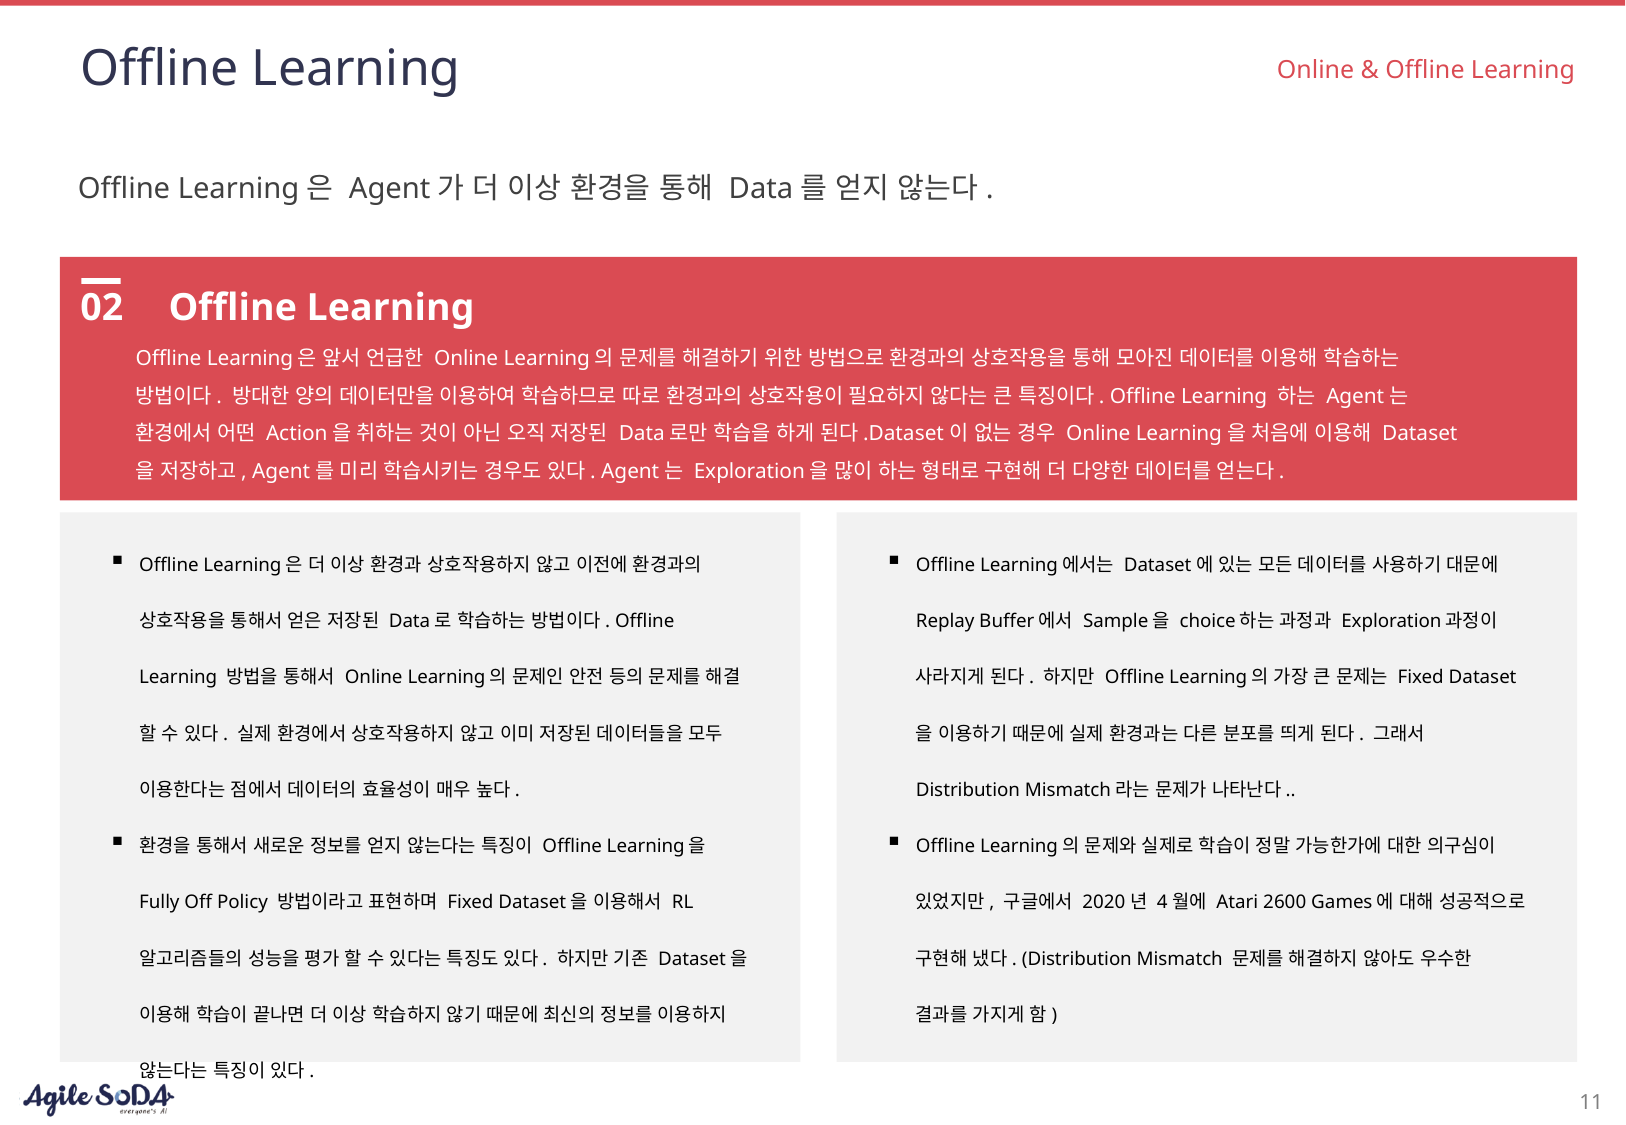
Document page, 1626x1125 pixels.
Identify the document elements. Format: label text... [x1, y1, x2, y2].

text_box Offline Learning은 Agent가 더 이상 환경을 통해 Data를 얻지 않는다. [62, 161, 1333, 212]
text_box Offline Learning은 더 이상 환경과 상호작용하지 않고 이전에 환경과의 상호작용을 통해서 얻은 저장된 Data로 학습하는 방법이다. Offline Learning 방법을 통해서 Online Learning의 문제인 안전 등의 문제를 해결 할 수 있다. 실제 환경에서 상호작용하지 않고 이미 저장된 데이터들을 모두 이용한다는 점에서 데이터의 효율성이 매우 높다. 환경을 통해서 새로운 정보를 얻지 않는다는 특징이 Offline Learning을 Fully Off Policy 방법이라고 표현하며 Fixed Dataset을 이용해서 RL 알고리즘들의 성능을 평가 할 수 있다는 특징도 있다. 하지만 기존 Dataset을 이용해 학습이 끝나면 더 이상 학습하지 않기 때문에 최신의 정보를 이용하지 않는다는 특징이 있다. [96, 511, 764, 1089]
text_box [58, 510, 803, 1064]
text_box Offline Learning [153, 275, 544, 325]
text_box [834, 510, 1579, 1064]
picture [19, 1075, 175, 1122]
text_box [58, 255, 1579, 502]
text_box Offline Learning에서는 Dataset에 있는 모든 데이터를 사용하기 대문에 Replay Buffer에서 Sample을 choice하는 과정과 Exploration과정이 사라지게 된다. 하지만 Offline Learning의 가장 큰 문제는 Fixed Dataset을 이용하기 때문에 실제 환경과는 다른 분포를 띄게 된다. 그래서 Distribution Mismatch라는 문제가 나타난다.. Offline Learning의 문제와 실제로 학습이 정말 가능한가에 대한 의구심이 있었지만, 구글에서 2020년 4월에 Atari 2600 Games에 대해 성공적으로 구현해 냈다. (Distribution Mismatch 문제를 해결하지 않아도 우수한 결과를 가지게 함) [872, 511, 1541, 1033]
text_box 02 [65, 275, 145, 336]
text_box Offline Learning은 앞서 언급한 Online Learning의 문제를 해결하기 위한 방법으로 환경과의 상호작용을 통해 모아진 데이터를 이용해 학습하는 방법이다. 방대한 양의 데이터만을 이용하여 학습하므로 따로 환경과의 상호작용이 필요하지 않다는 큰 특징이다. Offline Learning 하는 Agent는 환경에서 어떤 Action을 취하는 것이 아닌 오직 저장된 Data로만 학습을 하게 된다.Dataset이 없는 경우 Online Learning을 처음에 이용해 Dataset을 저장하고, Agent를 미리 학습시키는 경우도 있다. Agent는 Exploration을 많이 하는 형태로 구현해 더 다양한 데이터를 얻는다. [120, 325, 1489, 490]
list Online & Offline Learning [1163, 29, 1591, 102]
title Offline Learning [65, 29, 1155, 102]
text_box [79, 276, 123, 286]
